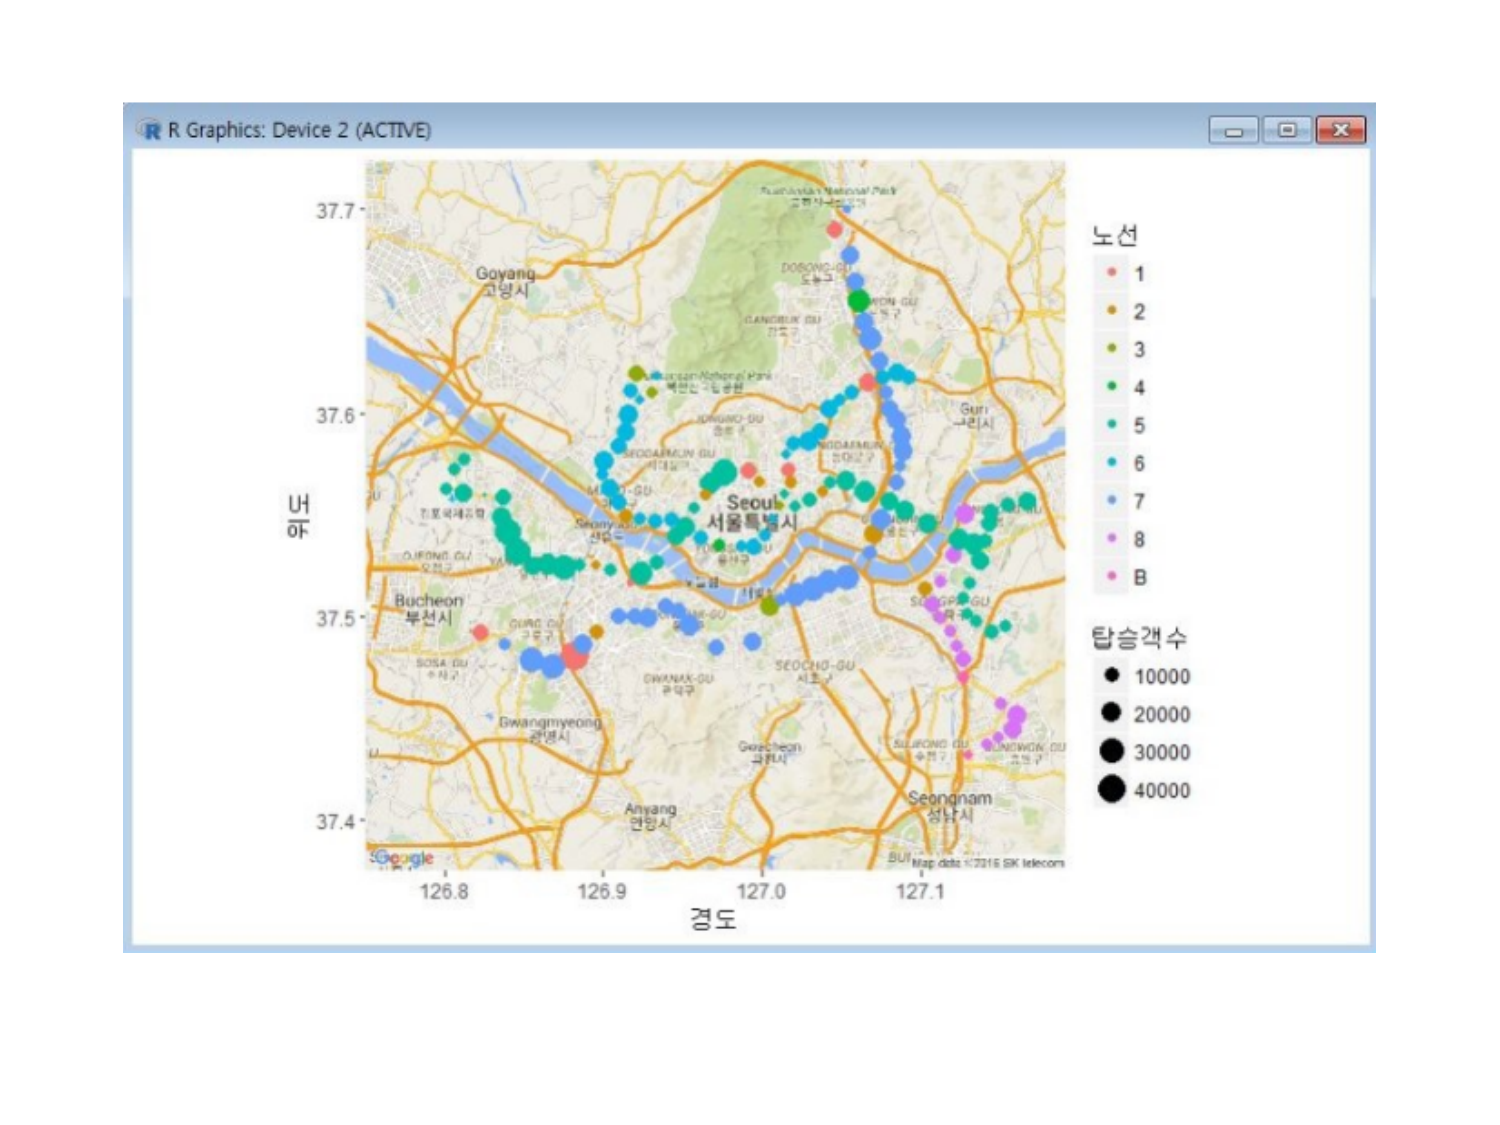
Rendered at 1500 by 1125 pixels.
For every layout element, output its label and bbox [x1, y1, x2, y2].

picture [123, 101, 1377, 953]
